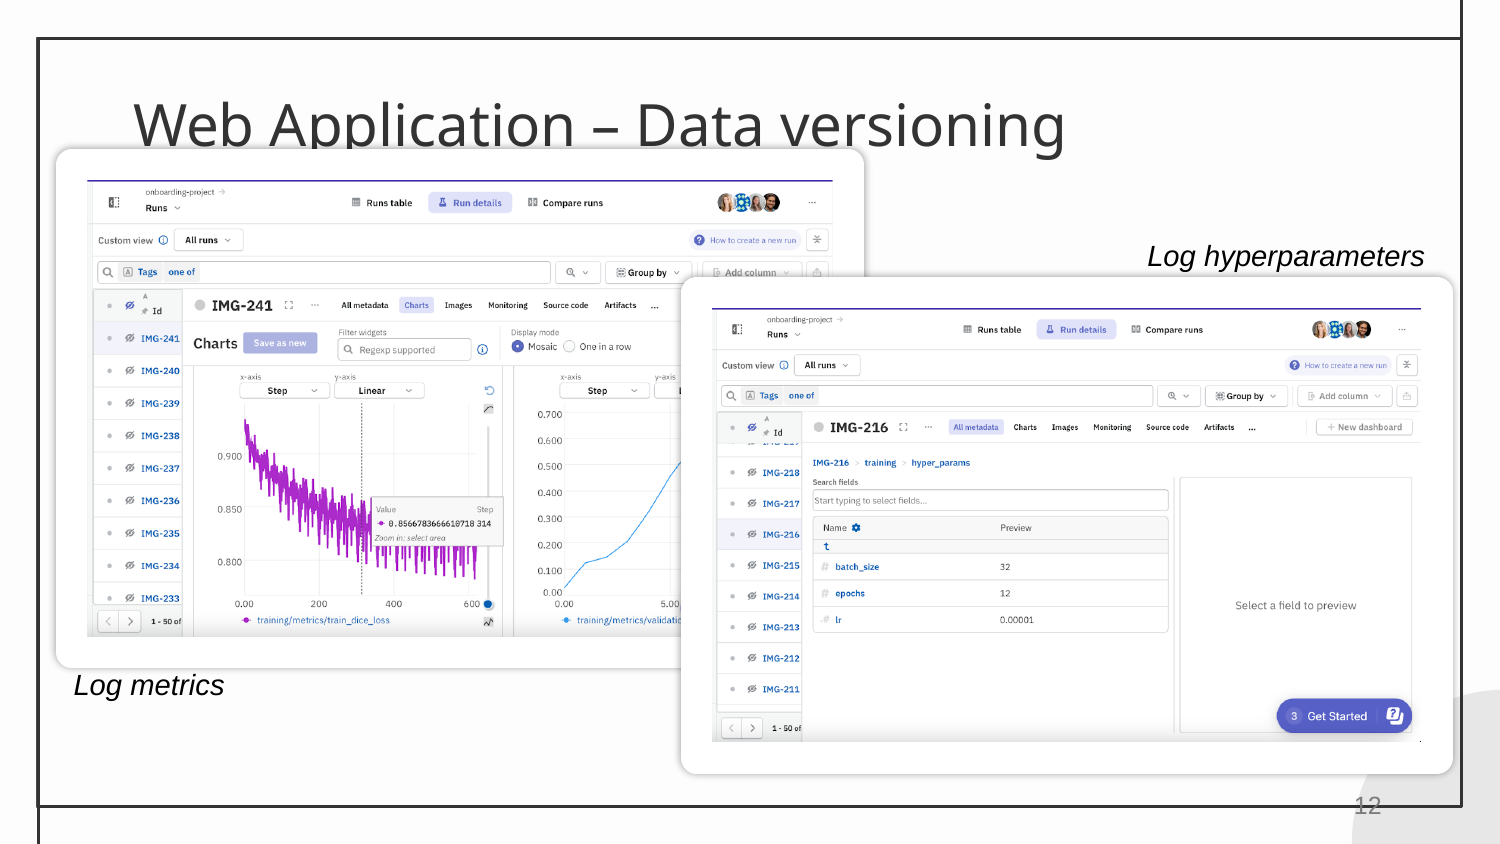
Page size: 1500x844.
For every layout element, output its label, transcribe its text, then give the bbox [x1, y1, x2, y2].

slide_number ‹#› [1059, 782, 1397, 828]
picture [87, 180, 1422, 743]
title Web Application – Data versioning [118, 72, 1382, 167]
text_box Log metrics [58, 668, 241, 709]
text_box Log hyperparameters [1132, 229, 1442, 280]
